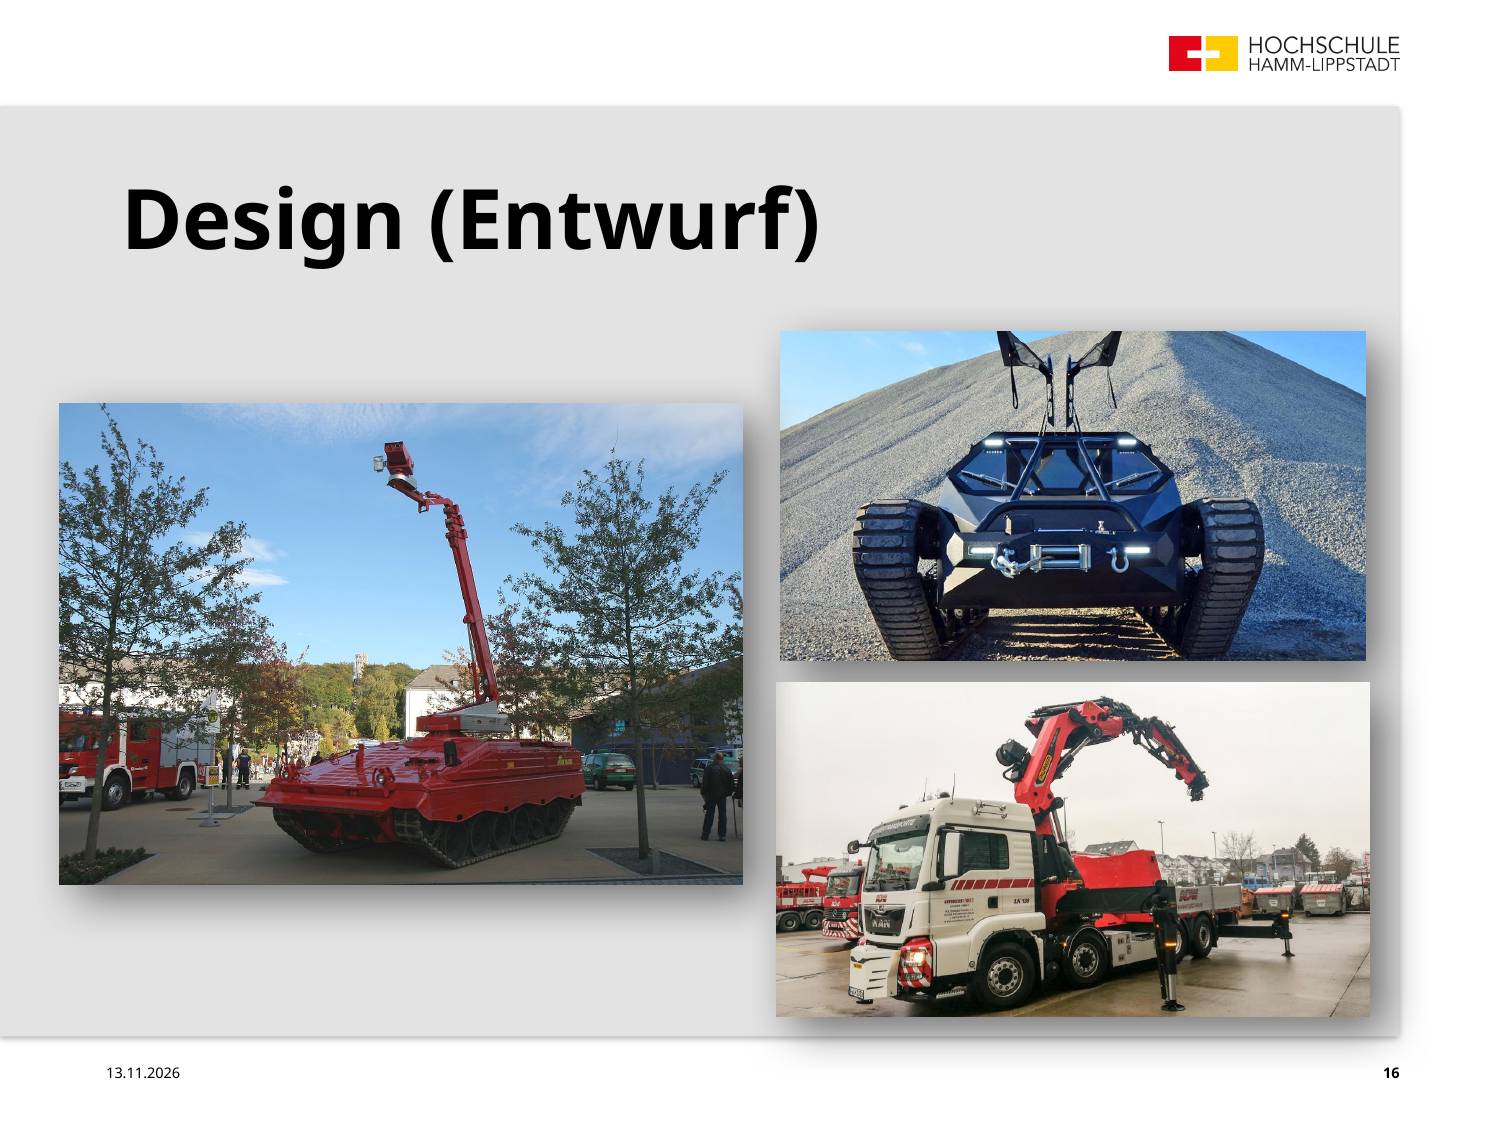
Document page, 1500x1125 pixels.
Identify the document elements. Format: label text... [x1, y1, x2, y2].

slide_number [106, 1065, 457, 1084]
picture [1169, 36, 1400, 71]
picture [780, 331, 1366, 661]
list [59, 403, 743, 885]
title Design (Entwurf) [106, 122, 1366, 310]
picture [776, 681, 1370, 1017]
slide_number 16 [1049, 1065, 1400, 1084]
